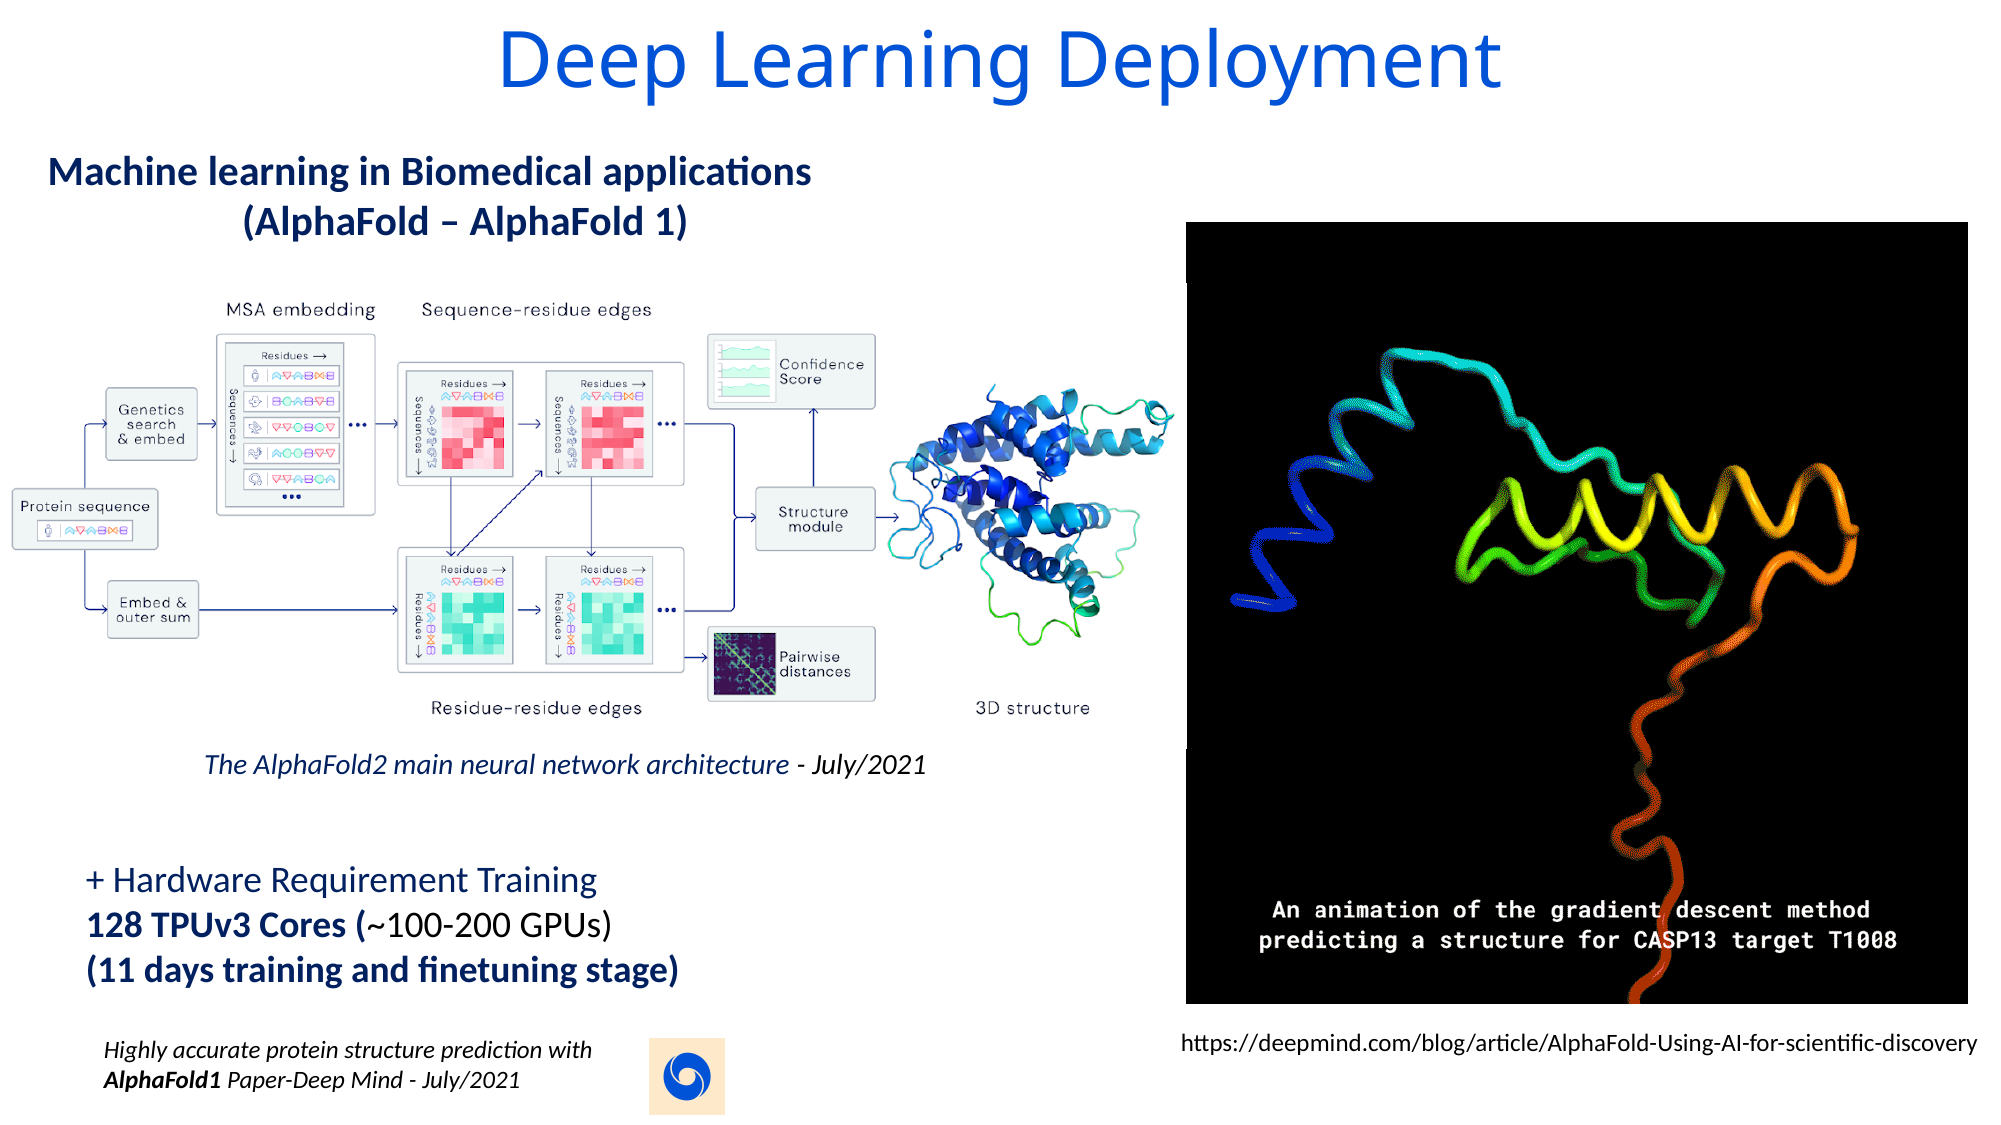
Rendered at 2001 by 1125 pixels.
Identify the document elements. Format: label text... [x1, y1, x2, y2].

text_box https://deepmind.com/blog/article/AlphaFold-Using-AI-for-scientific-discovery [1166, 1018, 2000, 1064]
text_box Deep Learning Deployment [137, 12, 1863, 112]
picture [0, 222, 1968, 1004]
text_box The AlphaFold2 main neural network architecture - July/2021 [174, 749, 956, 788]
text_box + Hardware Requirement Training 128 TPUv3 Cores (~100-200 GPUs) (11 days training and finetuning stage) [71, 847, 814, 1043]
text_box Machine learning in Biomedical applications (AlphaFold – AlphaFold 1) [32, 136, 898, 252]
picture [648, 1038, 725, 1115]
text_box Highly accurate protein structure prediction with AlphaFold1 Paper-Deep Mind - July/2021 [88, 1026, 620, 1101]
